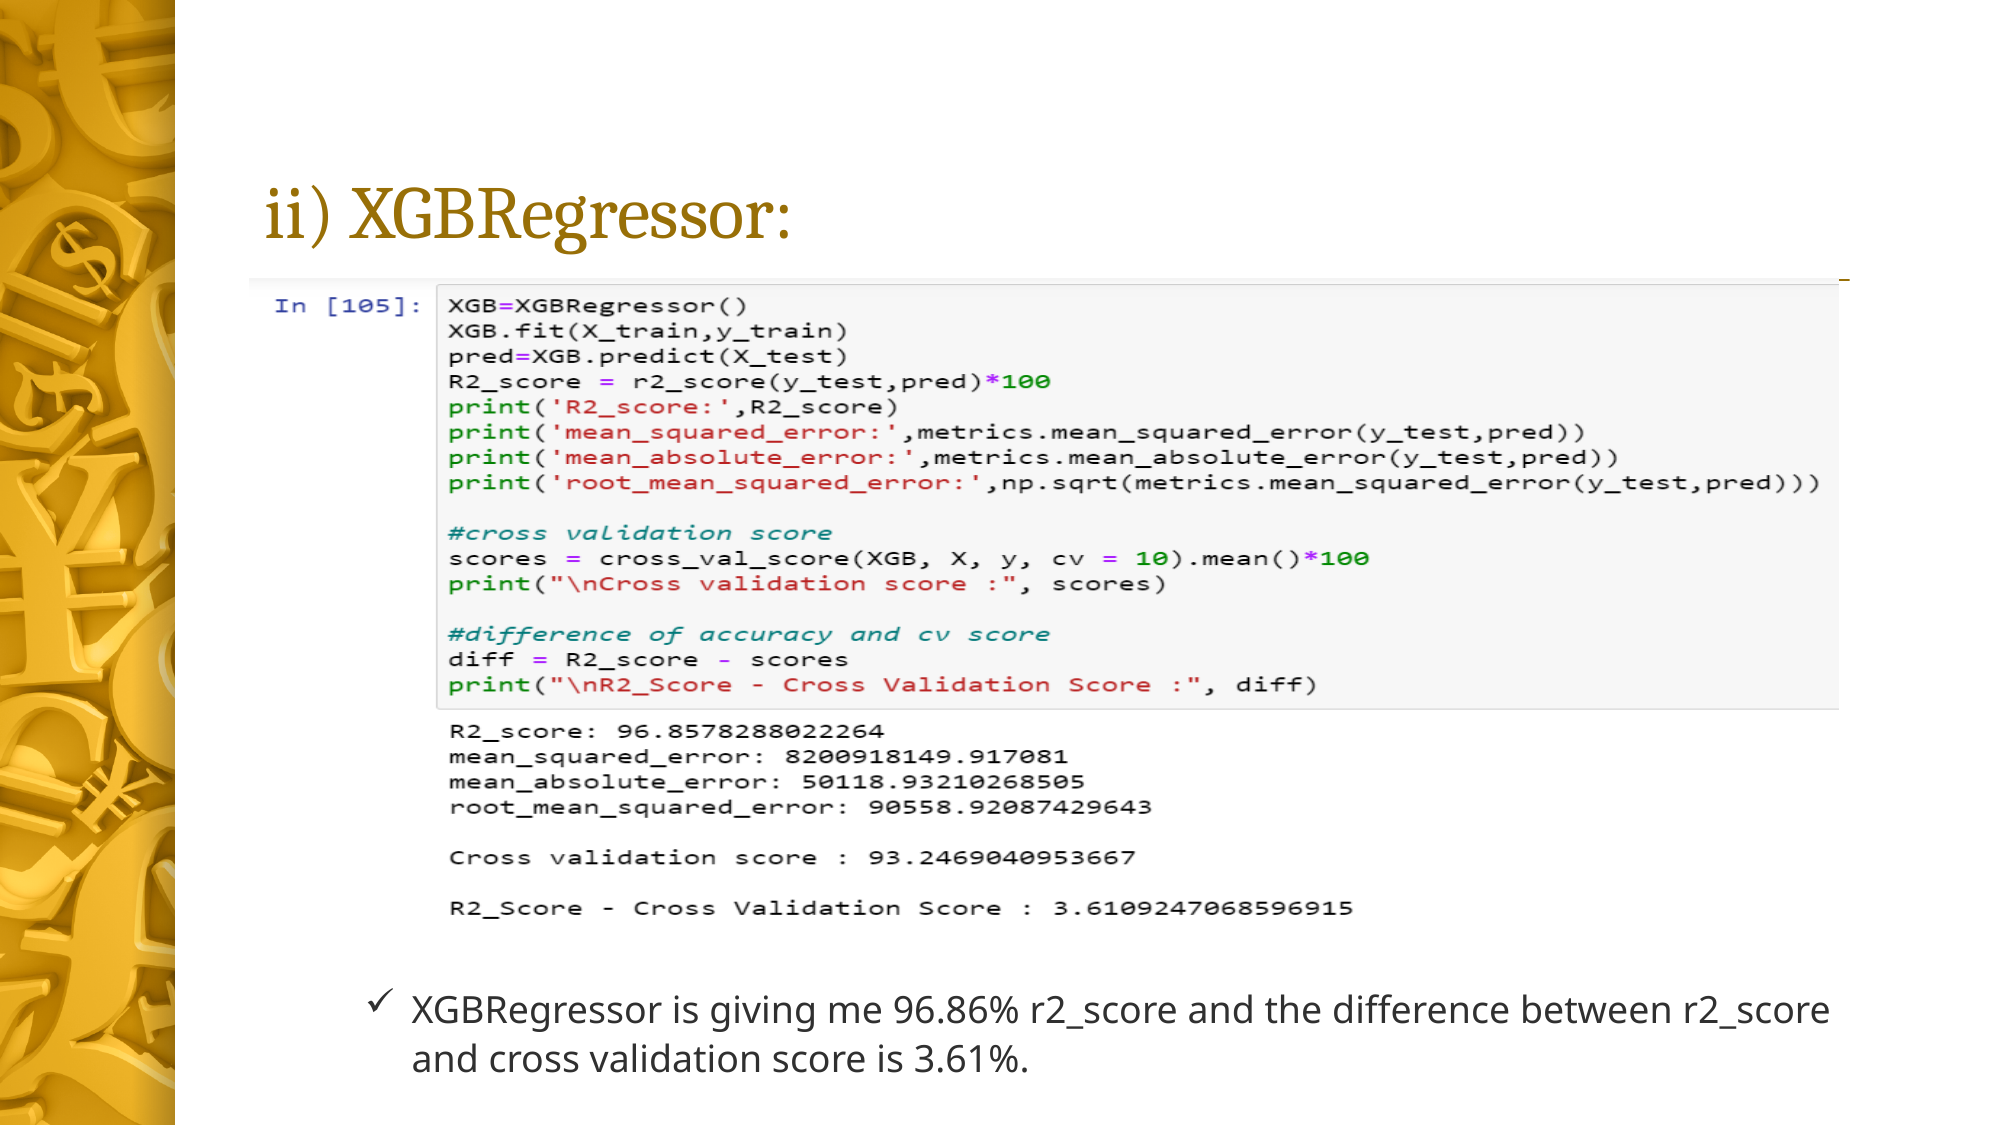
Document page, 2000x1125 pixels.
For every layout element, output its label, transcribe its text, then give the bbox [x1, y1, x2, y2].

picture [0, 0, 175, 1125]
text_box XGBRegressor is giving me 96.86% r2_score and the difference between r2_score and cross validation score is 3.61%. [350, 975, 1863, 1087]
title ii) XGBRegressor: [249, 62, 1863, 263]
picture [249, 278, 1839, 929]
